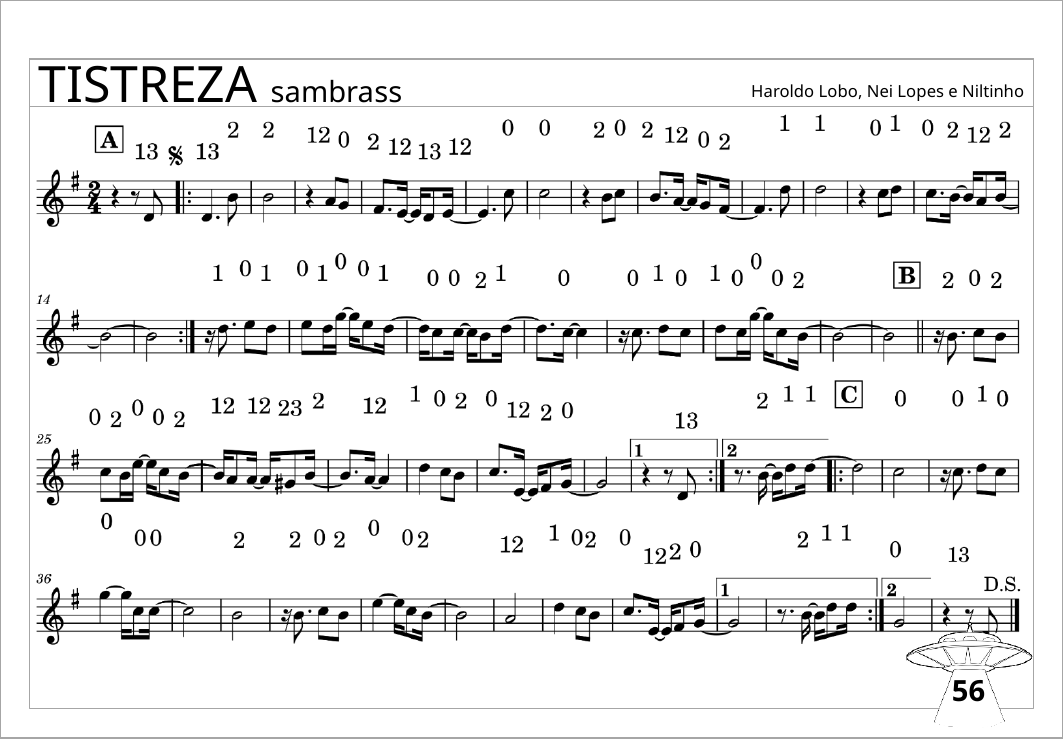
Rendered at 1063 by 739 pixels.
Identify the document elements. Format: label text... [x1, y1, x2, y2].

text_box [27, 687, 881, 711]
text_box TISTREZA sambrass [23, 45, 756, 96]
text_box [0, 0, 1063, 739]
text_box [27, 57, 1035, 97]
text_box Haroldo Lobo, Nei Lopes e Niltinho [543, 53, 1040, 101]
picture [19, 97, 1051, 739]
